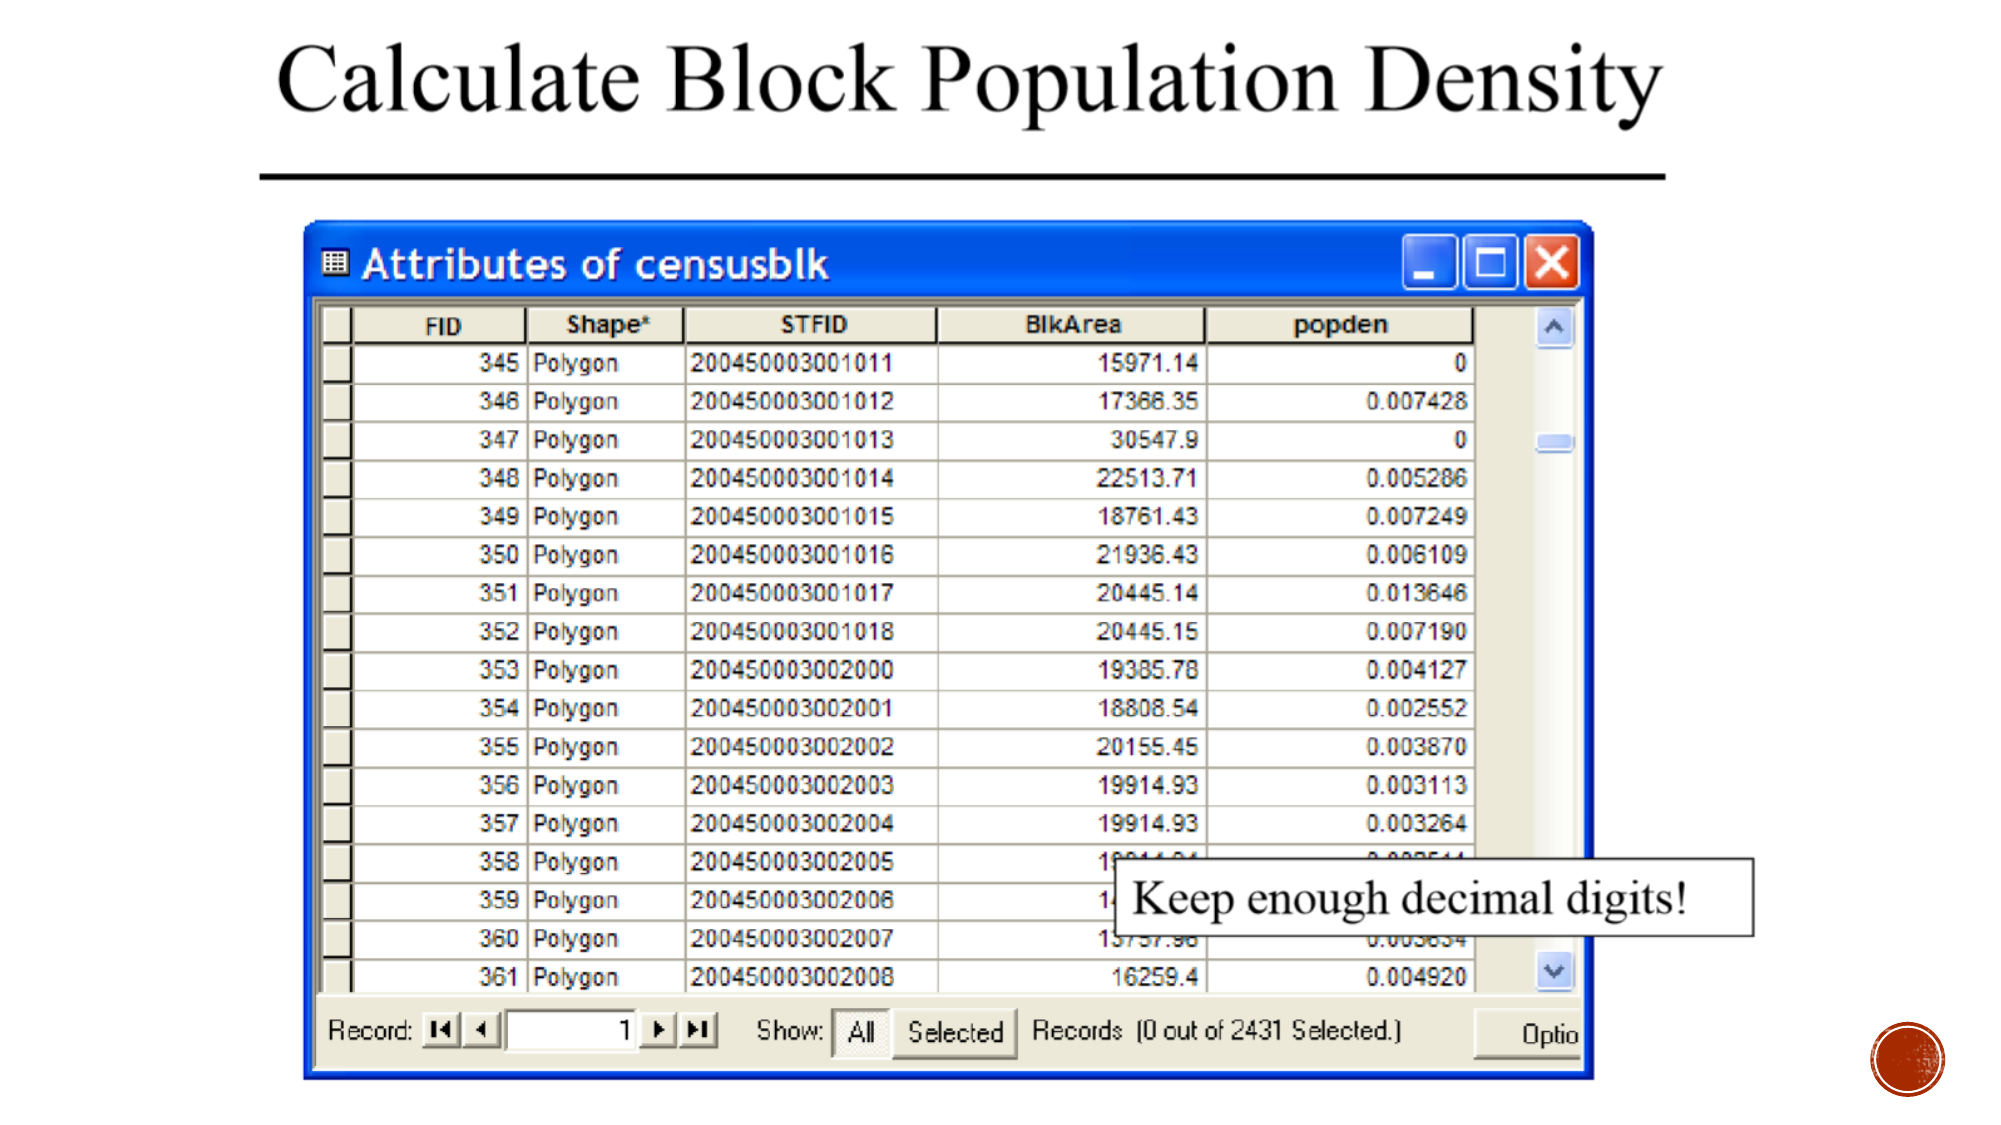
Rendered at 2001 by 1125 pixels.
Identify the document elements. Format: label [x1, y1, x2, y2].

picture [221, 0, 1779, 1125]
